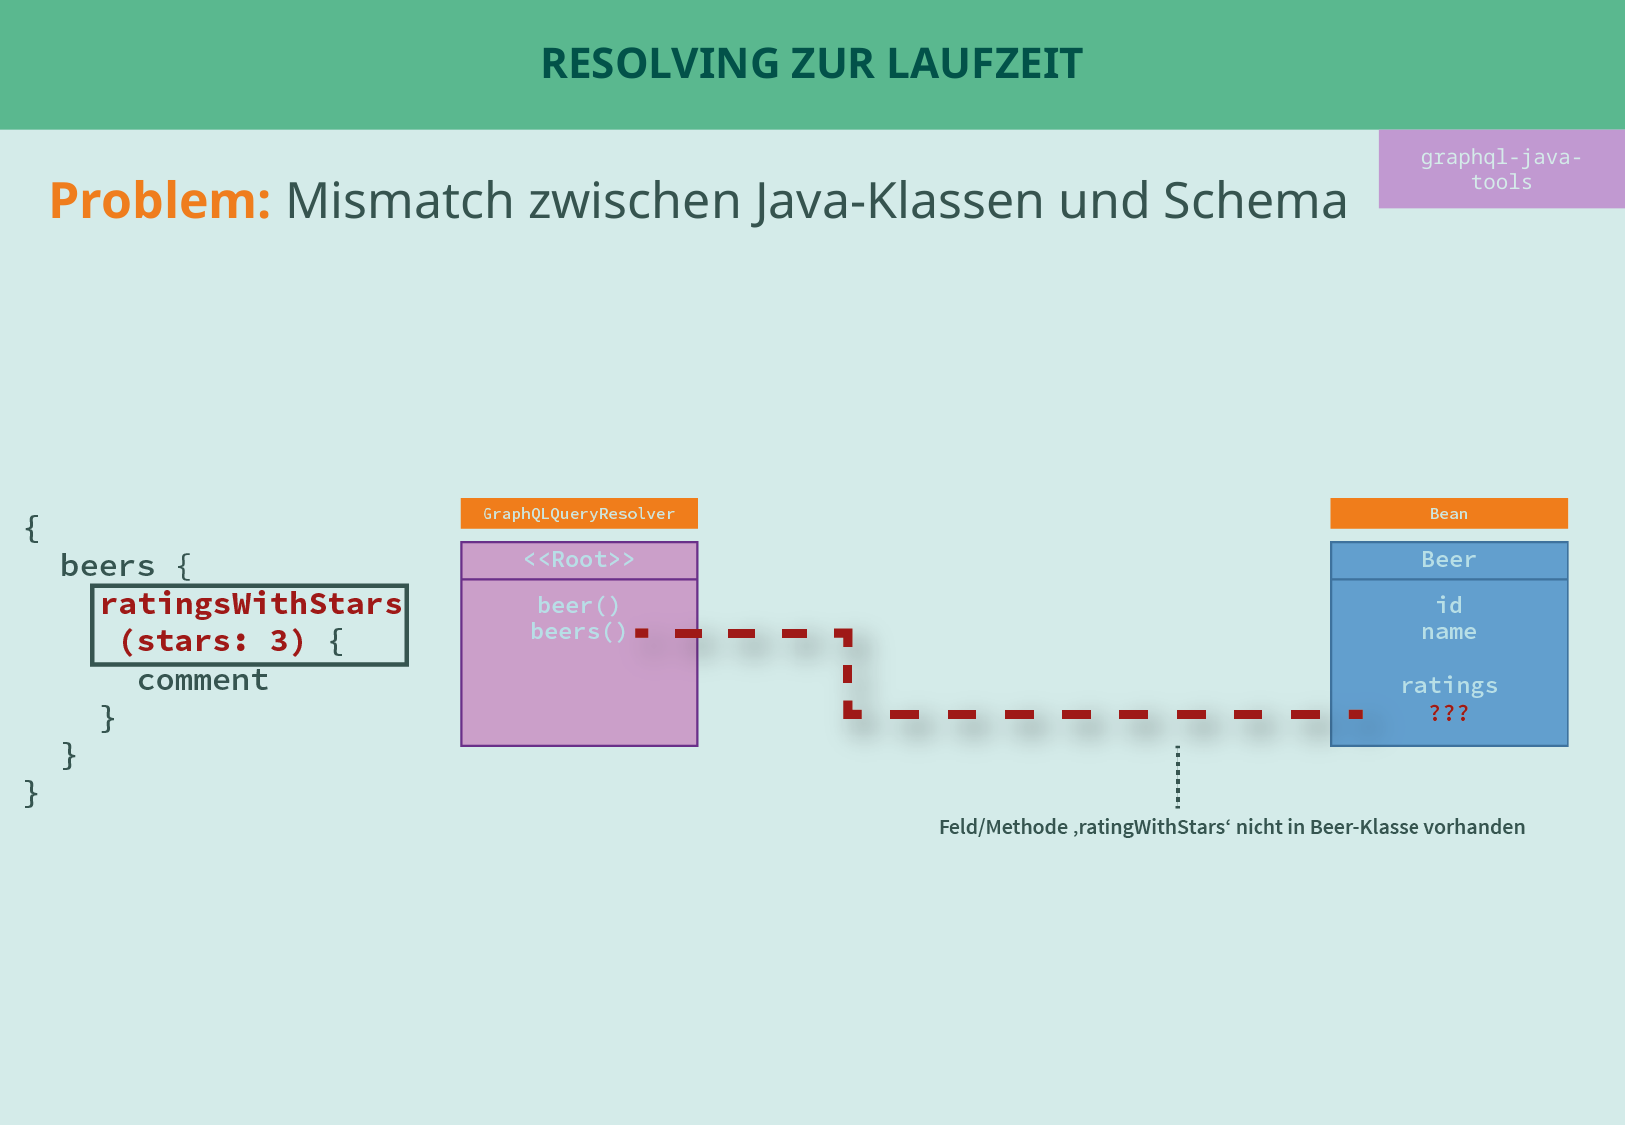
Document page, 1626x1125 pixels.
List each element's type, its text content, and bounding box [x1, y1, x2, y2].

text_box graphql-java-tools [1378, 129, 1625, 209]
title Resolving zur Laufzeit [0, 0, 1625, 130]
list Problem: Mismatch zwischen Java-Klassen und Schema [33, 168, 1592, 1043]
picture [21, 498, 1569, 855]
